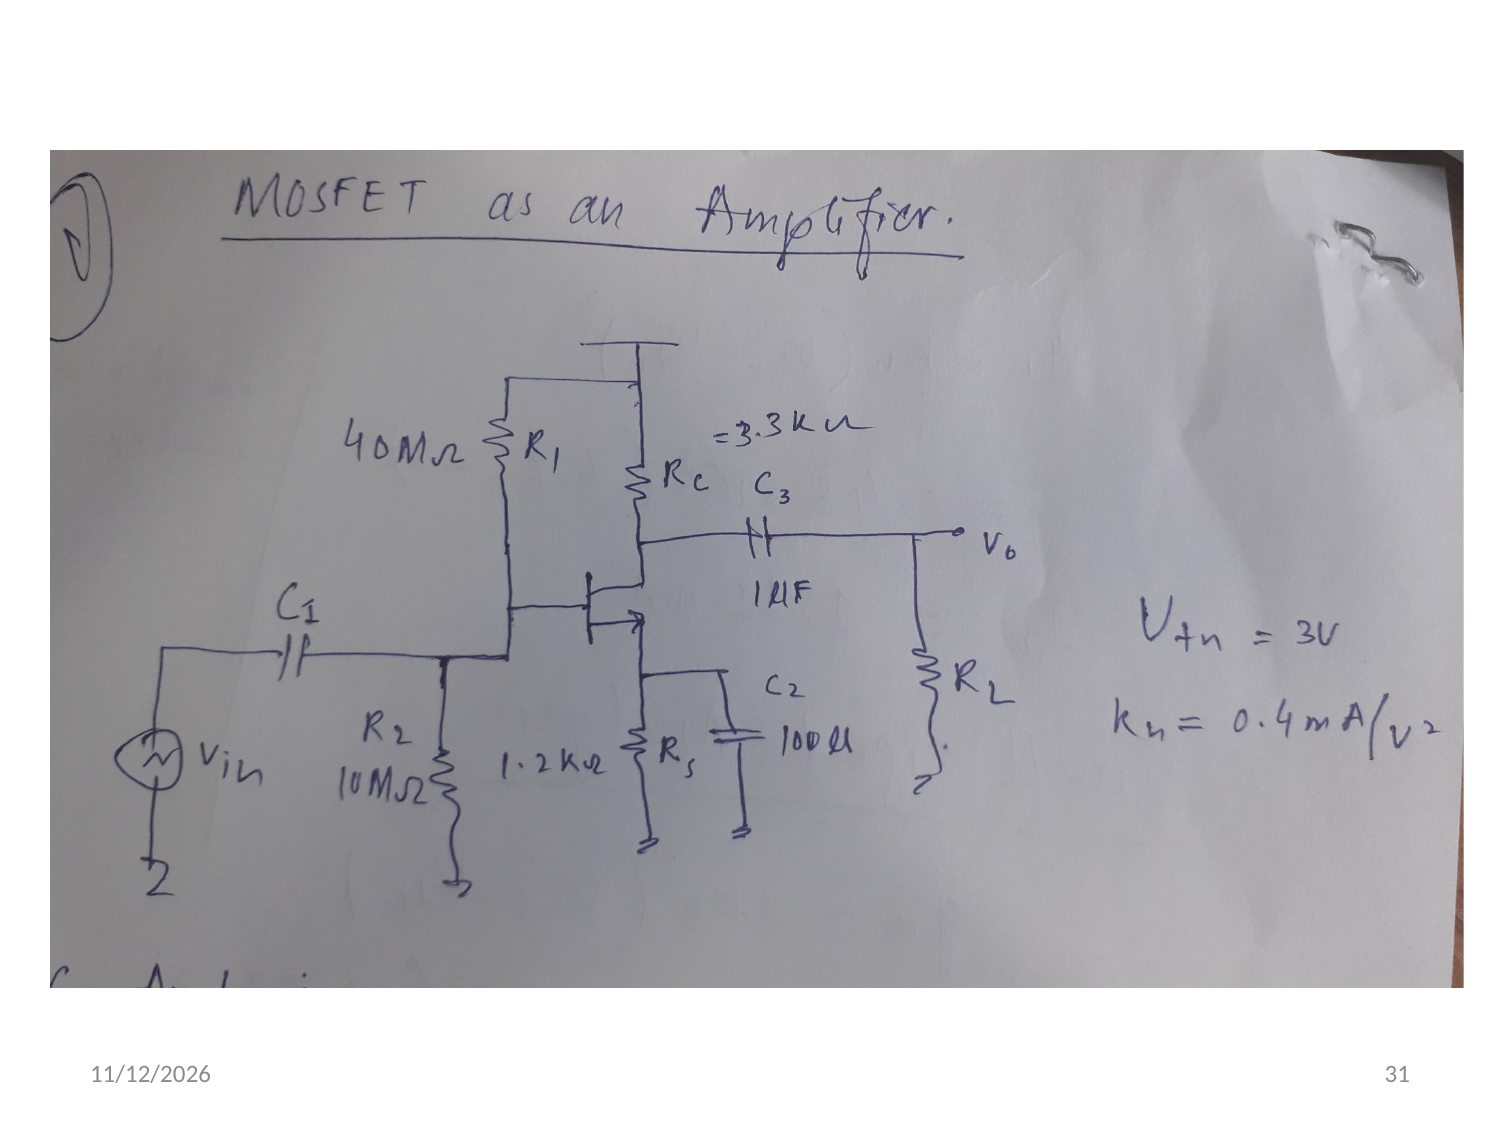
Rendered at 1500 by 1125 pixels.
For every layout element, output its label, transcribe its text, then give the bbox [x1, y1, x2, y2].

slide_number 31 [1074, 1042, 1425, 1103]
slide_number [75, 1042, 425, 1103]
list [49, 149, 1464, 988]
